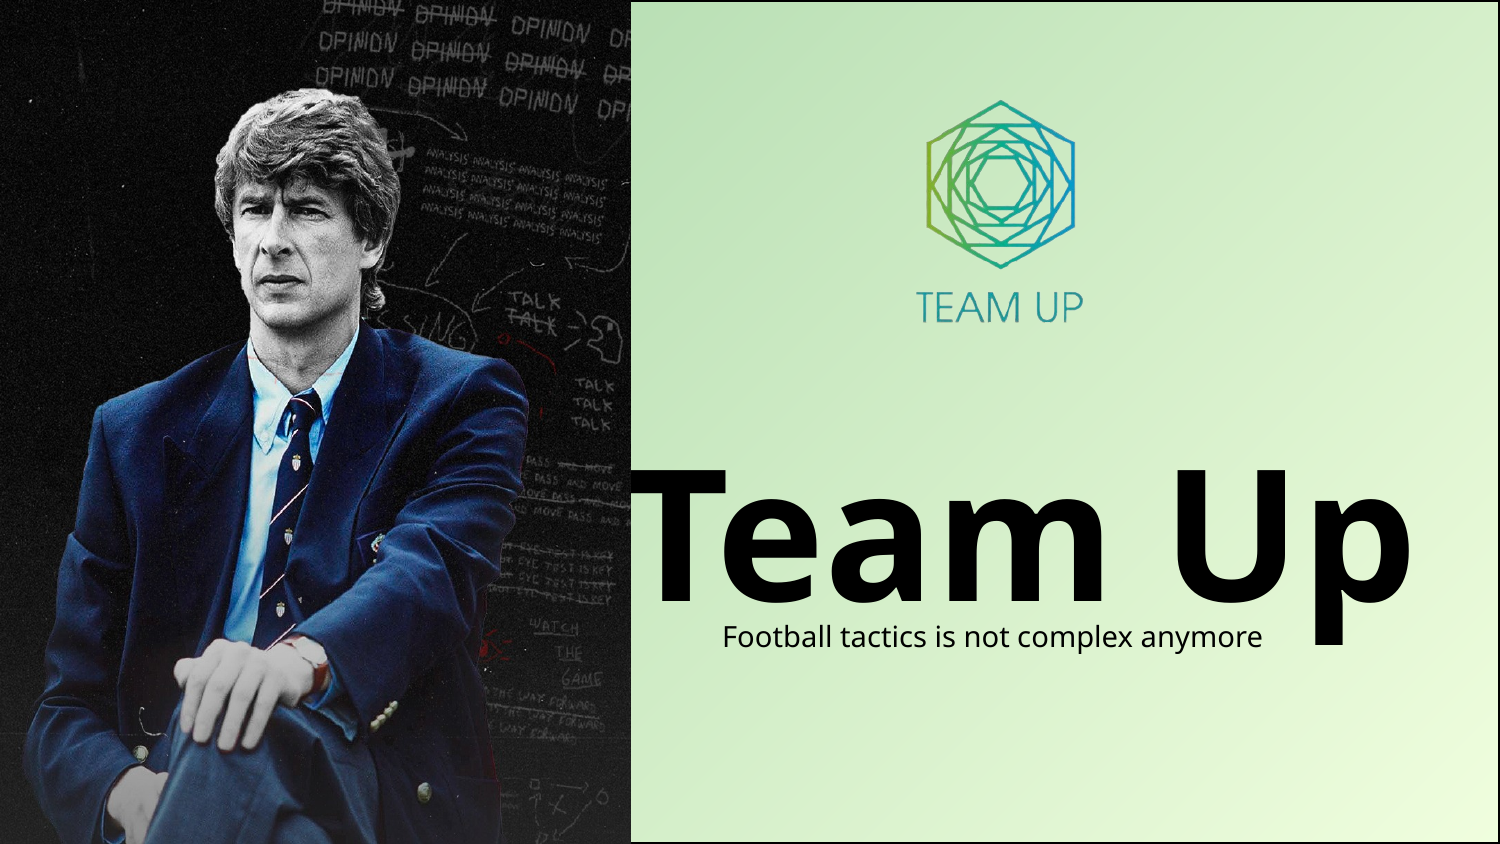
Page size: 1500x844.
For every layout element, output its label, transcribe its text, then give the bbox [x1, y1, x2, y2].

subtitle Football tactics is not complex anymore [658, 603, 1279, 674]
title Team Up [636, 403, 1433, 829]
picture [0, 0, 632, 844]
picture [808, 0, 1210, 343]
text_box [633, 0, 1500, 844]
